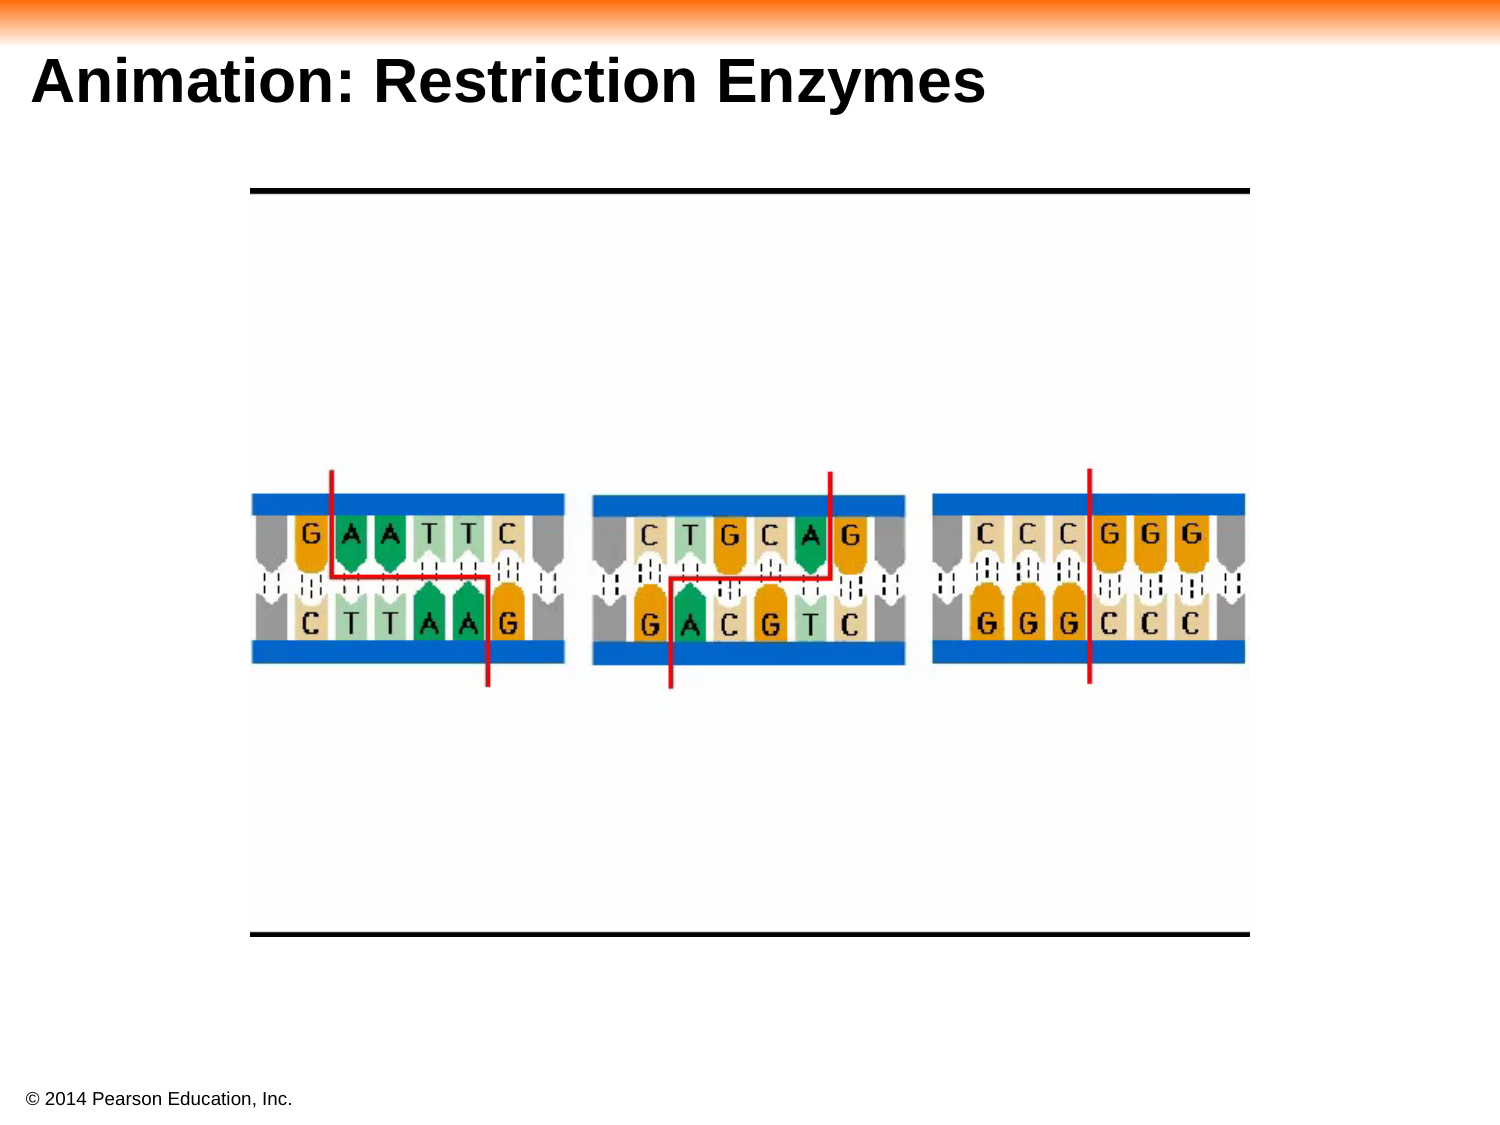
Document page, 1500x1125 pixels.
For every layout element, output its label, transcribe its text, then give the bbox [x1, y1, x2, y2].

title Animation: Restriction Enzymes [29, 49, 1470, 184]
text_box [249, 187, 1251, 938]
